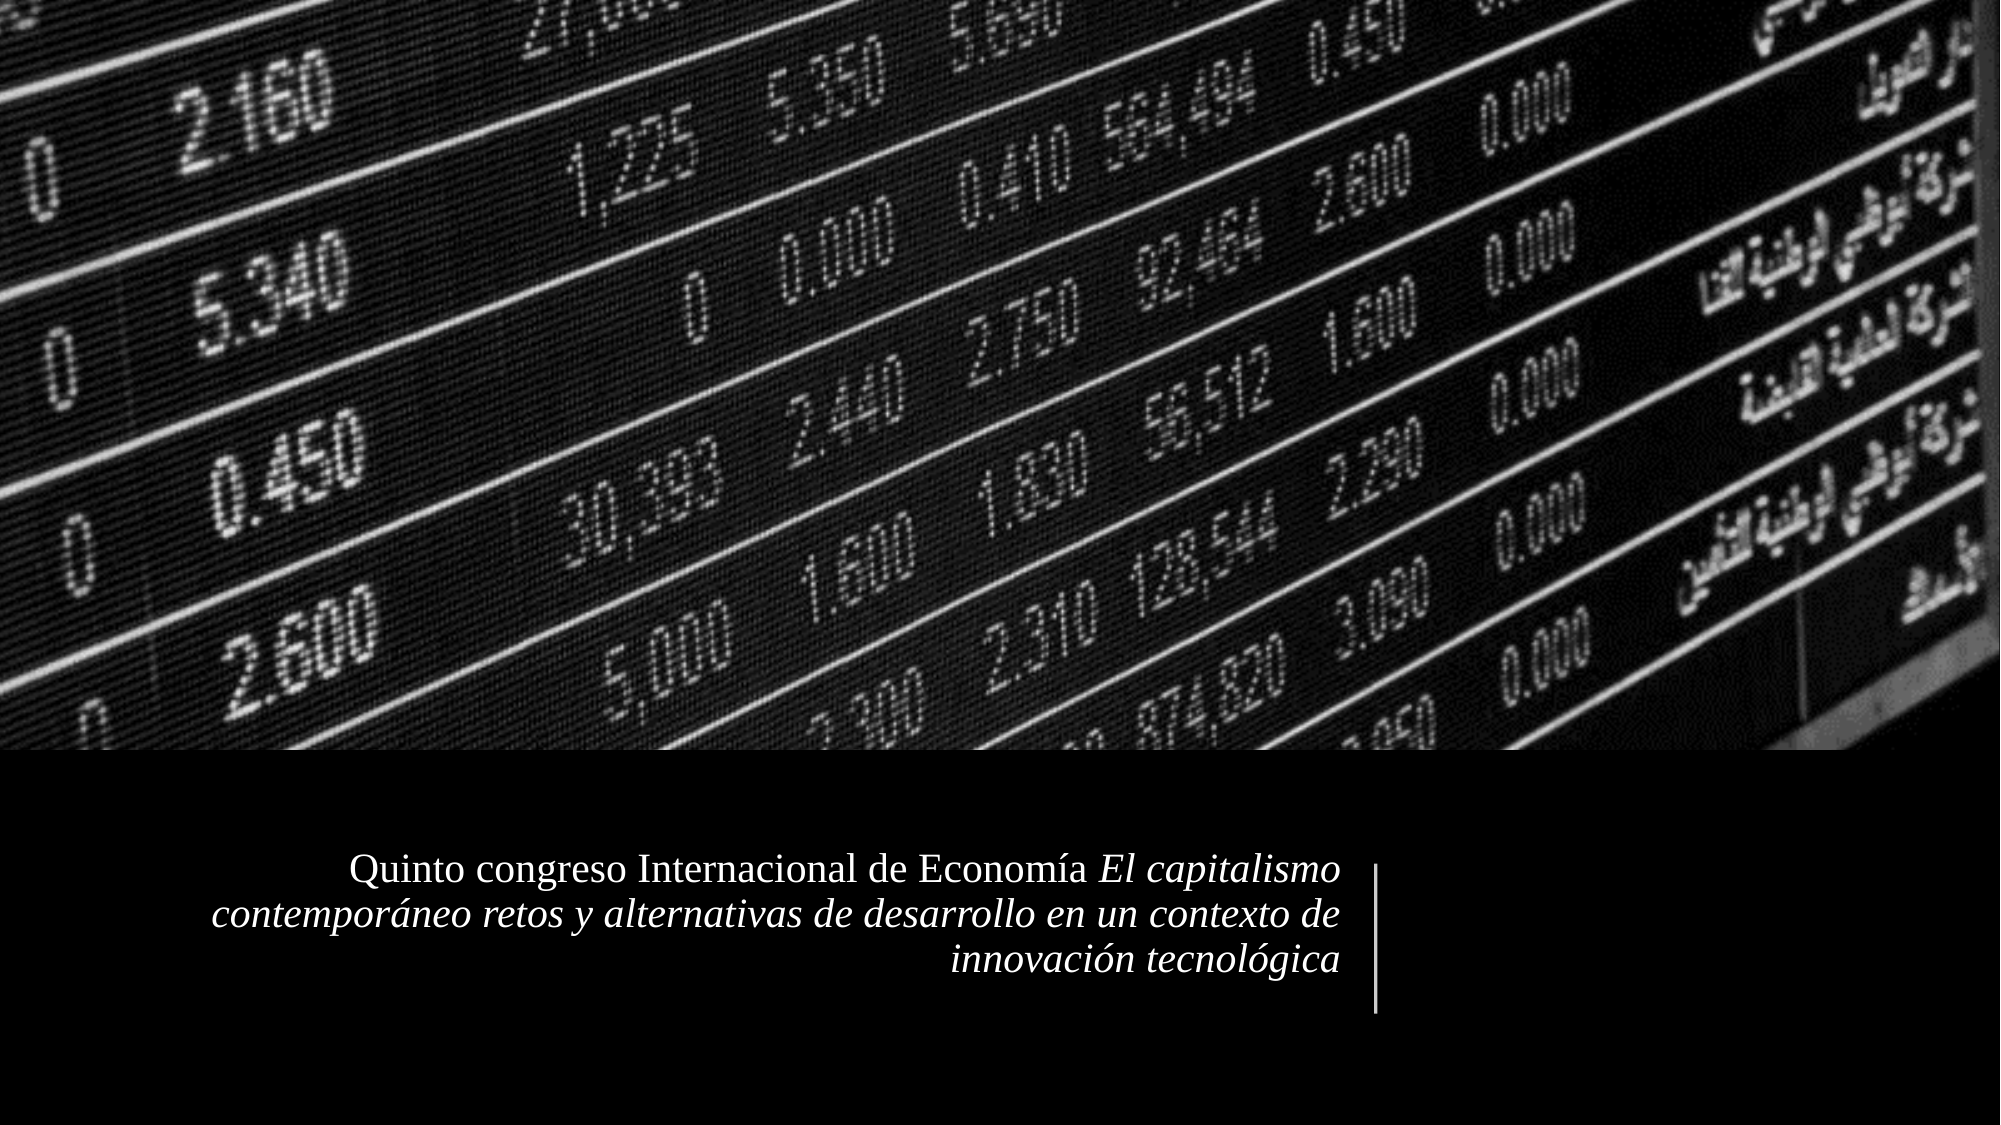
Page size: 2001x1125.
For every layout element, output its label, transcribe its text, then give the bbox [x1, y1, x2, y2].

title Quinto congreso Internacional de Economía El capitalismo contemporáneo retos y alternativas de desarrollo en un contexto de innovación tecnológica [71, 835, 1357, 1043]
picture [0, 0, 2000, 750]
